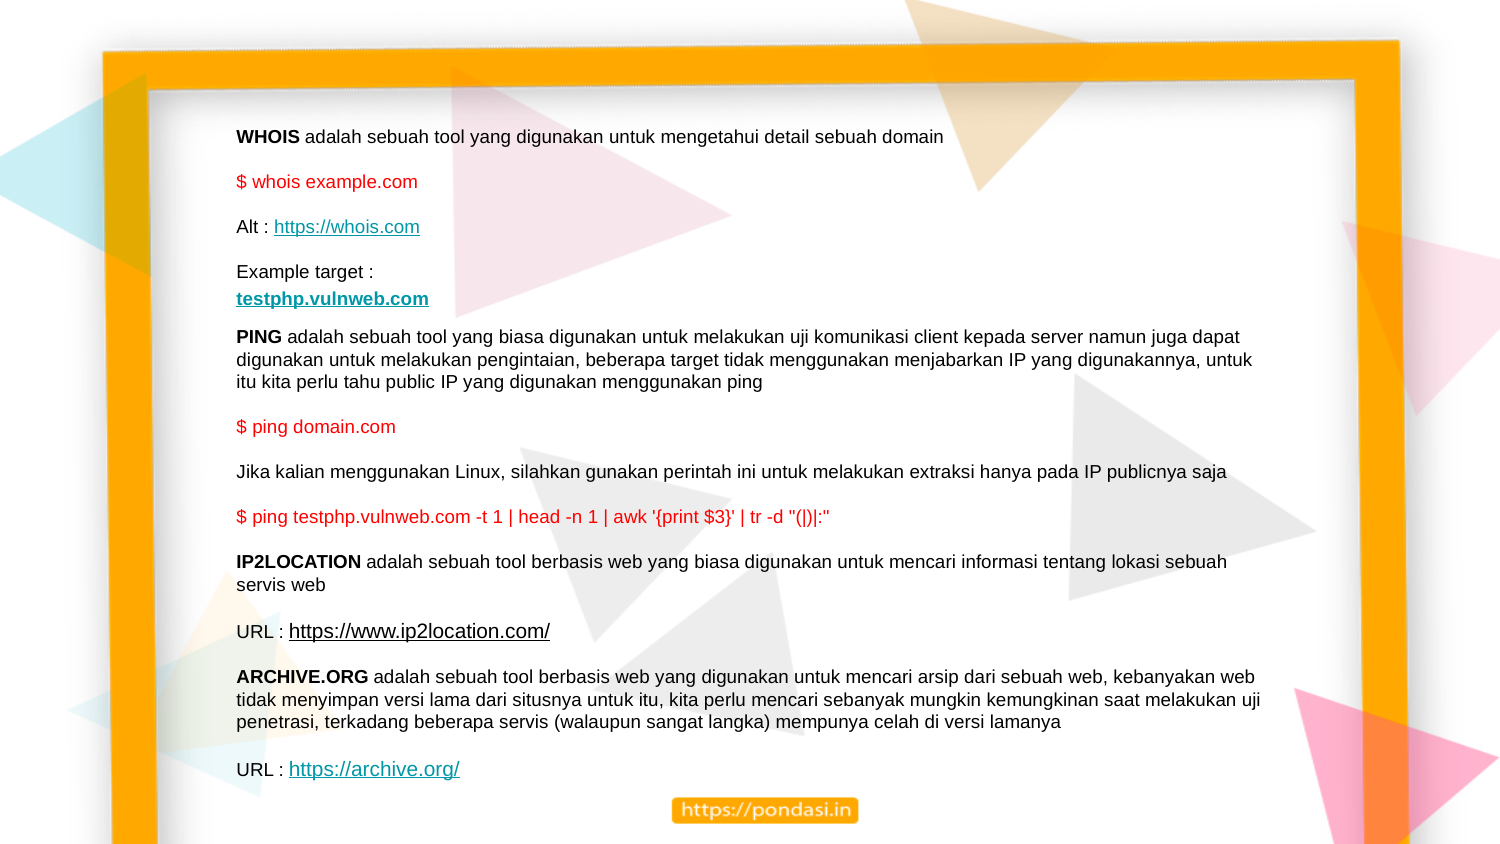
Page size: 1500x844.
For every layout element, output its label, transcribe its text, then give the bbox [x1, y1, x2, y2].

text_box [221, 398, 1285, 477]
text_box WHOIS adalah sebuah tool yang digunakan untuk mengetahui detail sebuah domain $ whois example.com Alt : https://whois.com Example target : testphp.vulnweb.com PING adalah sebuah tool yang biasa digunakan untuk melakukan uji komunikasi client kepada server namun juga dapat digunakan untuk melakukan pengintaian, beberapa target tidak menggunakan menjabarkan IP yang digunakannya, untuk itu kita perlu tahu public IP yang digunakan menggunakan ping $ ping domain.com Jika kalian menggunakan Linux, silahkan gunakan perintah ini untuk melakukan extraksi hanya pada IP publicnya saja $ ping testphp.vulnweb.com -t 1 | head -n 1 | awk '{print $3}' | tr -d "(|)|:" IP2LOCATION adalah sebuah tool berbasis web yang biasa digunakan untuk mencari informasi tentang lokasi sebuah servis web URL : https://www.ip2location.com/ ARCHIVE.ORG adalah sebuah tool berbasis web yang digunakan untuk mencari arsip dari sebuah web, kebanyakan web tidak menyimpan versi lama dari situsnya untuk itu, kita perlu mencari sebanyak mungkin kemungkinan saat melakukan uji penetrasi, terkadang beberapa servis (walaupun sangat langka) mempunya celah di versi lamanya URL : https://archive.org/ [221, 110, 1285, 189]
picture [0, 0, 1500, 844]
